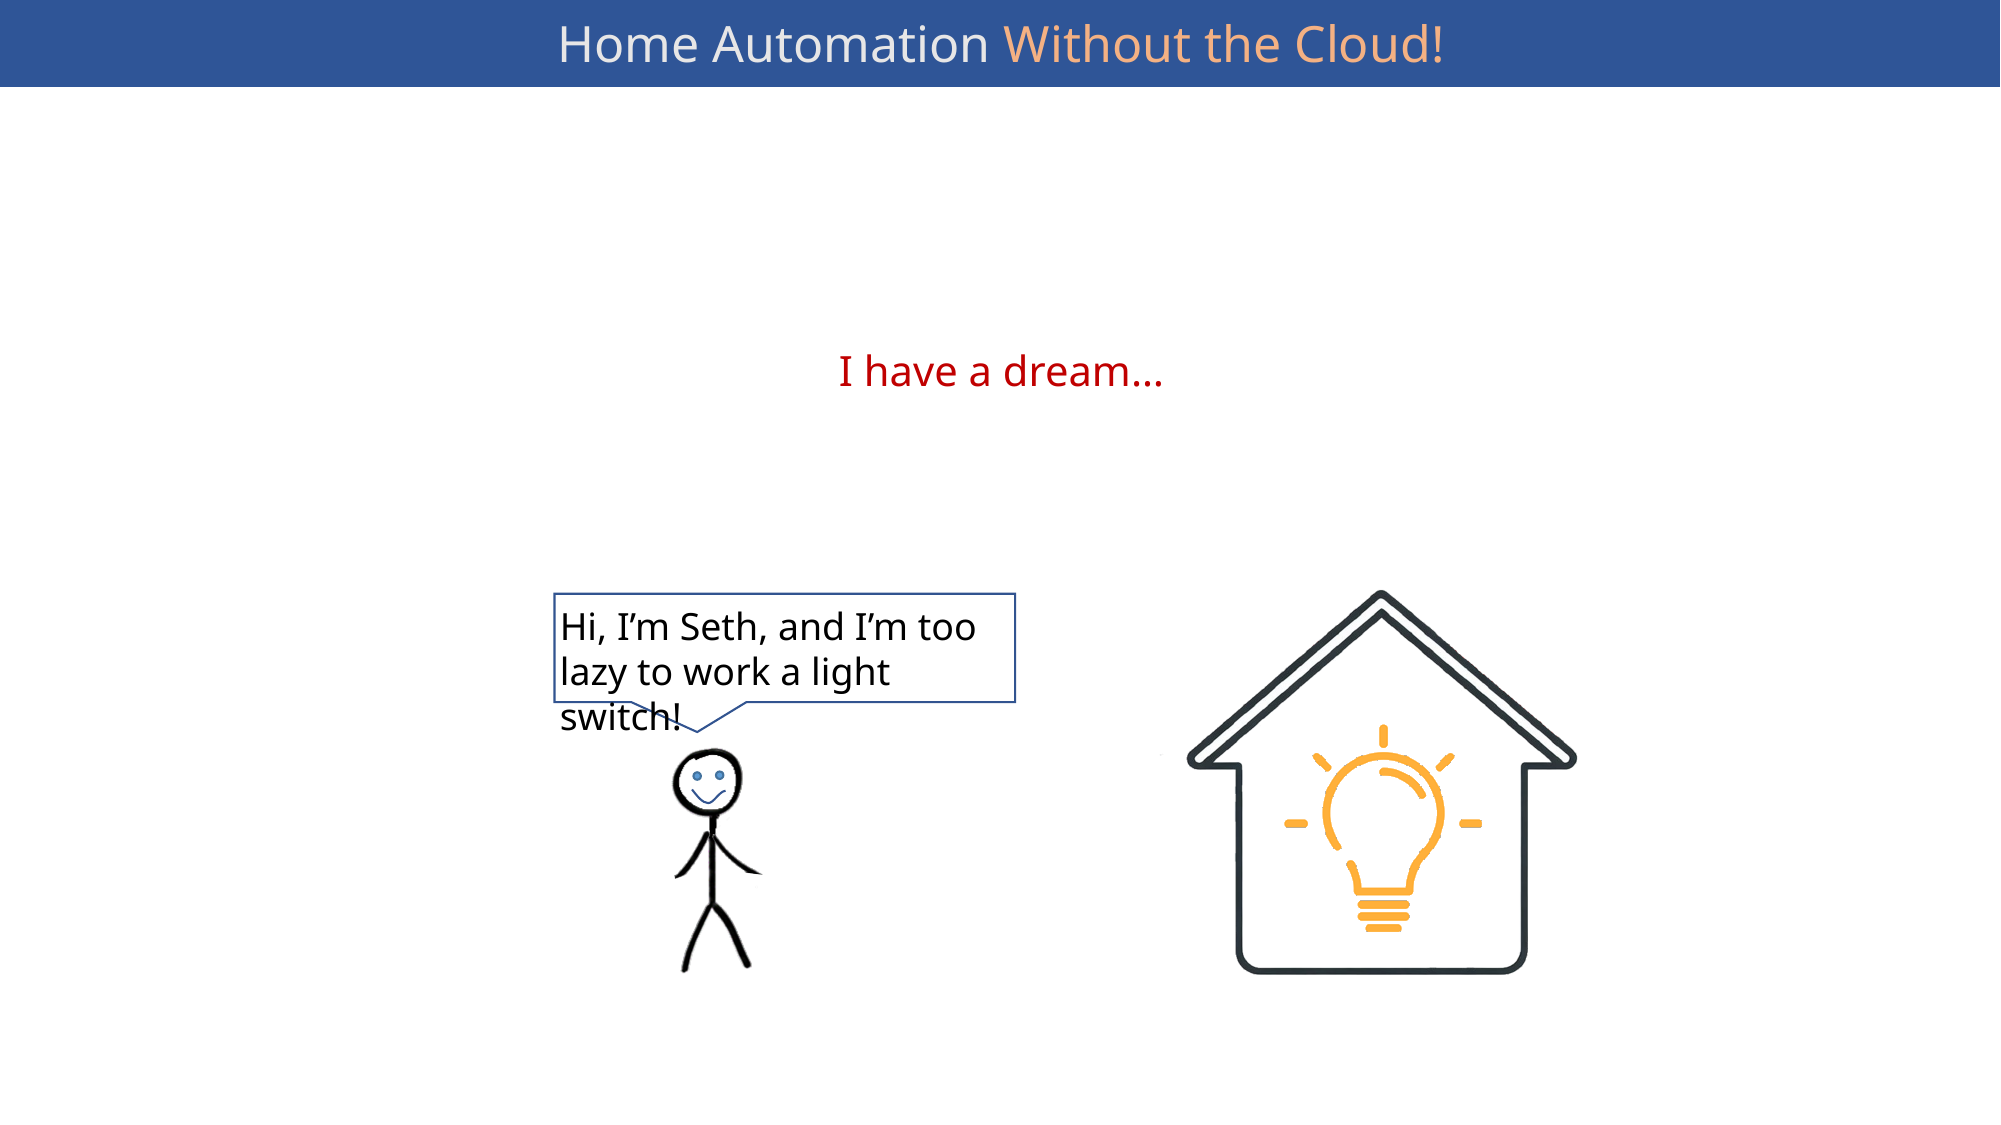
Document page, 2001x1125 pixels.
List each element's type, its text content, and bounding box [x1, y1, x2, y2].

text_box Hi, I’m Seth, and I’m too lazy to work a light switch! [544, 595, 1021, 746]
text_box I have a dream… [824, 337, 1180, 402]
text_box [0, 0, 2000, 88]
picture [650, 739, 781, 984]
picture [1099, 505, 1668, 996]
text_box Home Automation Without the Cloud! [353, 5, 1649, 81]
